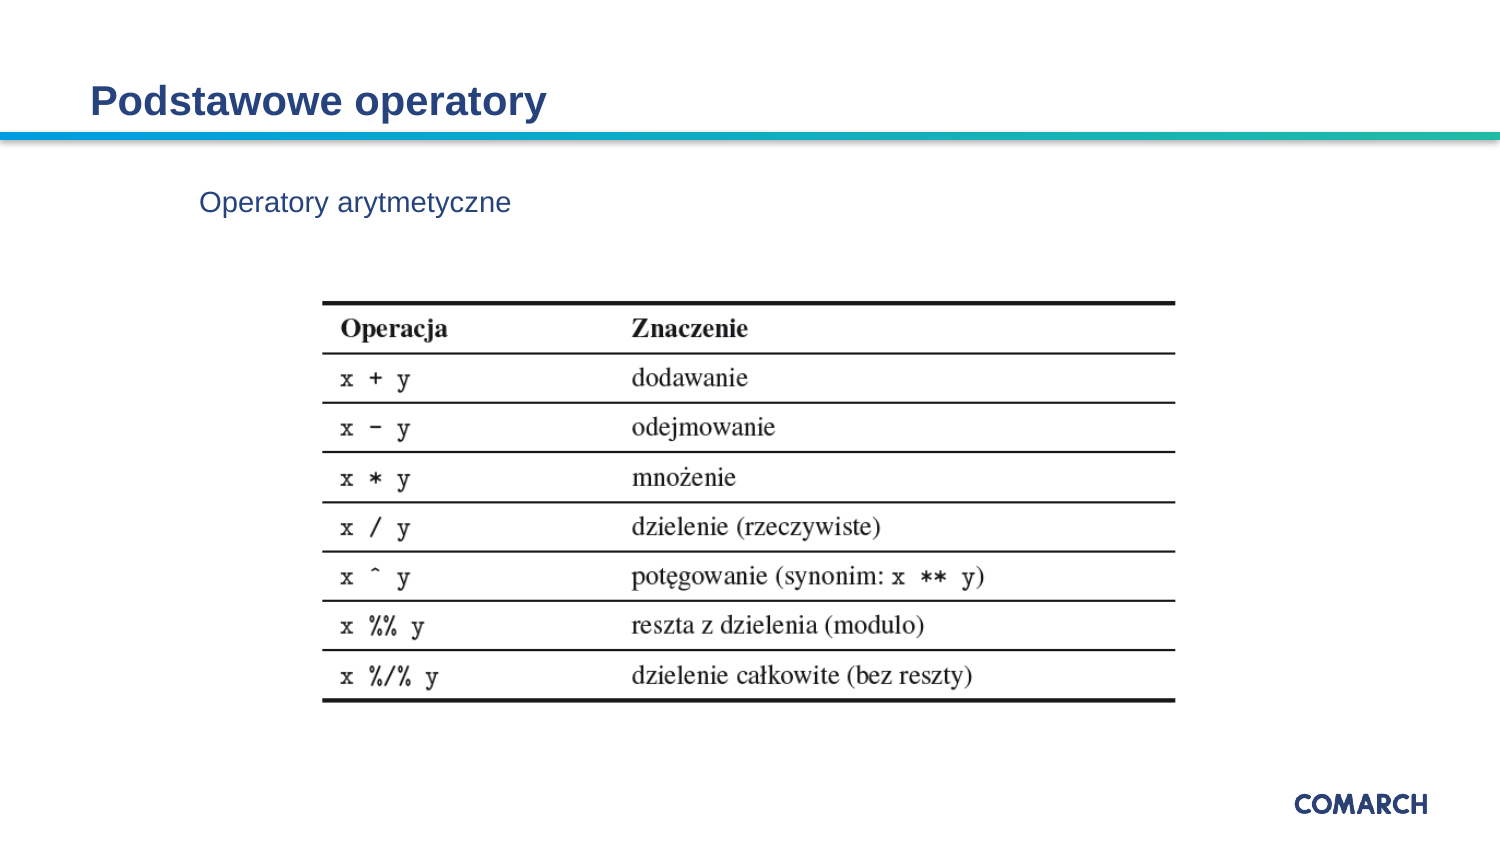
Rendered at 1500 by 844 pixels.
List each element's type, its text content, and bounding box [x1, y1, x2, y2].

title Podstawowe operatory [75, 19, 1425, 132]
picture [1294, 793, 1427, 814]
text_box Operatory arytmetyczne [184, 175, 533, 249]
picture [273, 278, 1224, 731]
